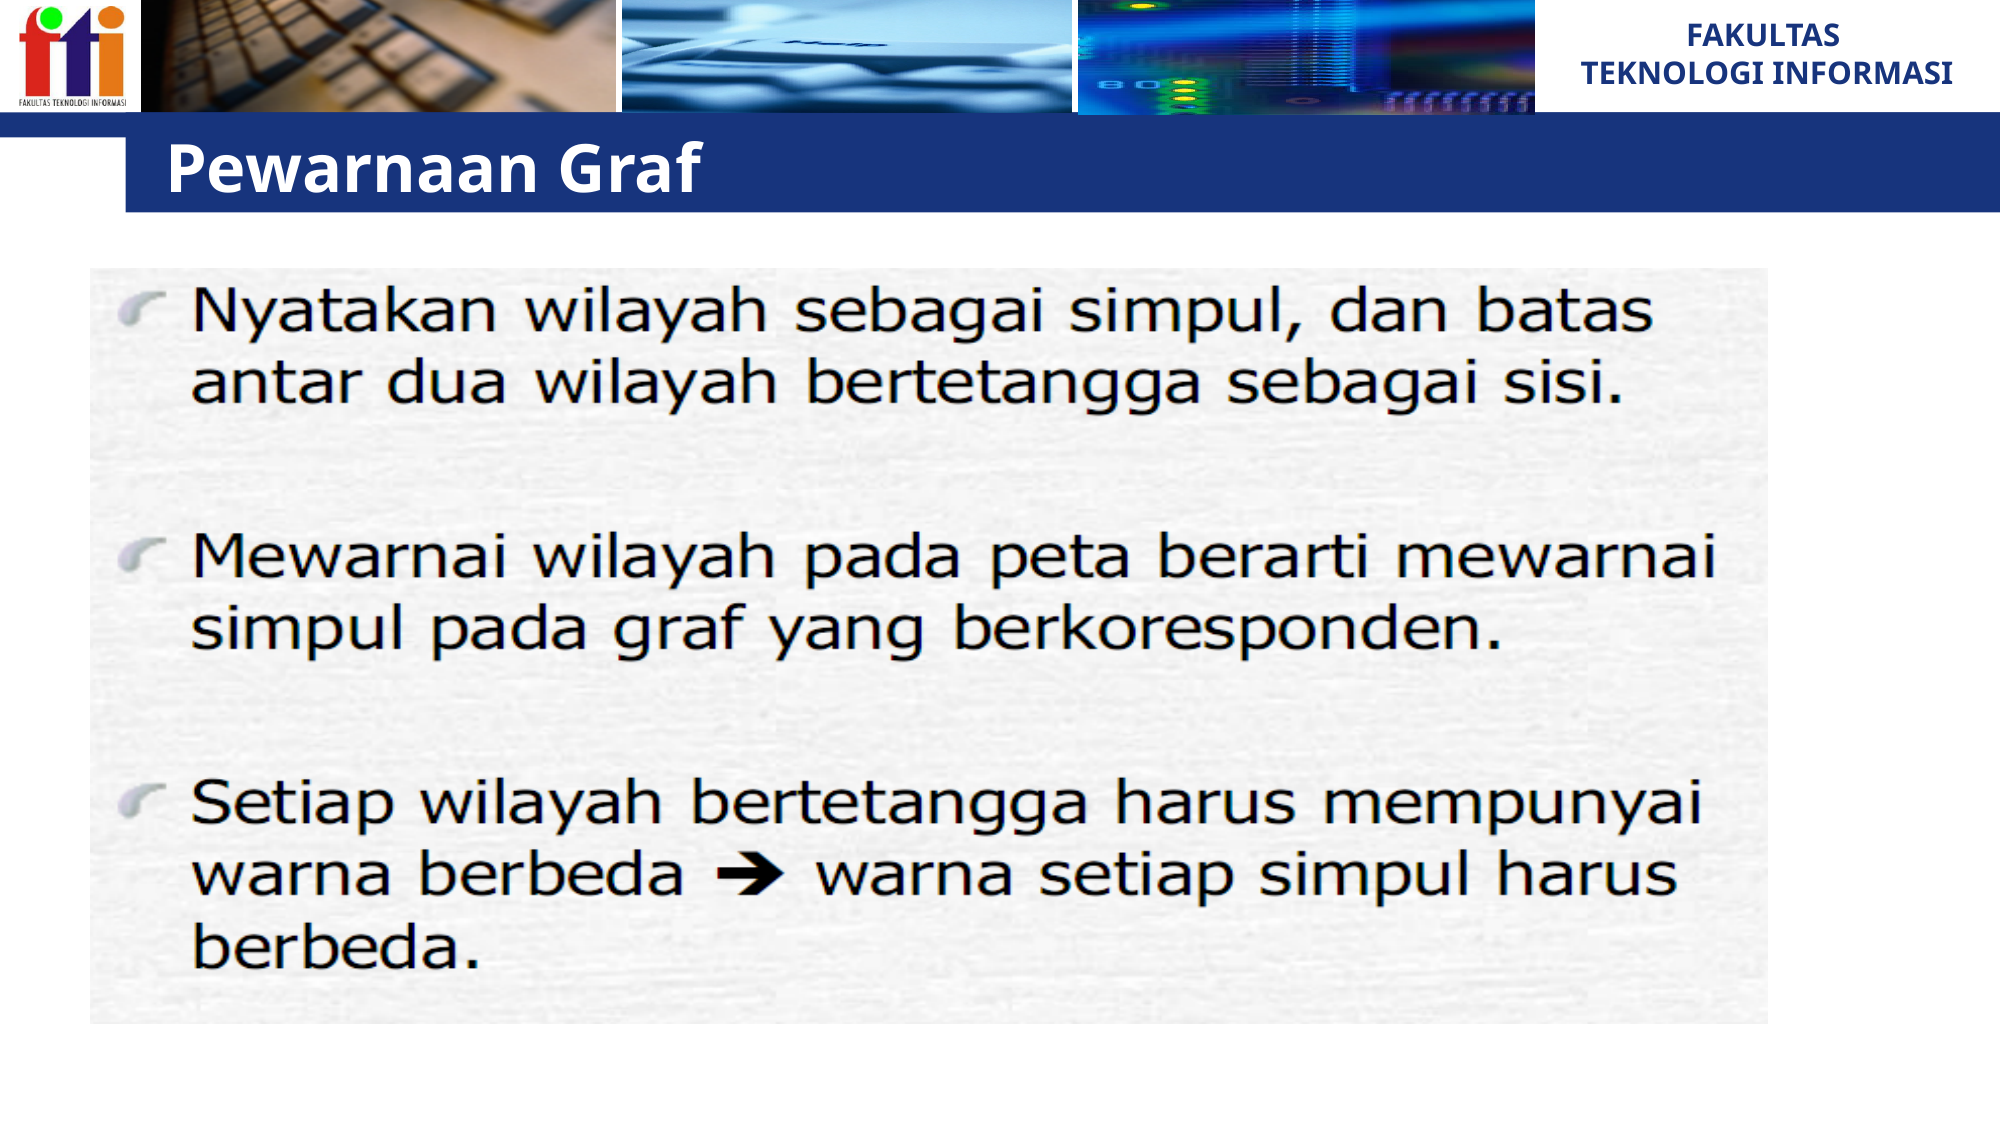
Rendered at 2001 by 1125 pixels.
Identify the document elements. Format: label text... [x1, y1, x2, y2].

title Pewarnaan Graf [149, 119, 1934, 213]
picture [141, 0, 616, 112]
picture [1078, 0, 1535, 115]
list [90, 268, 1769, 1024]
picture [622, 0, 1072, 113]
picture [19, 6, 126, 106]
